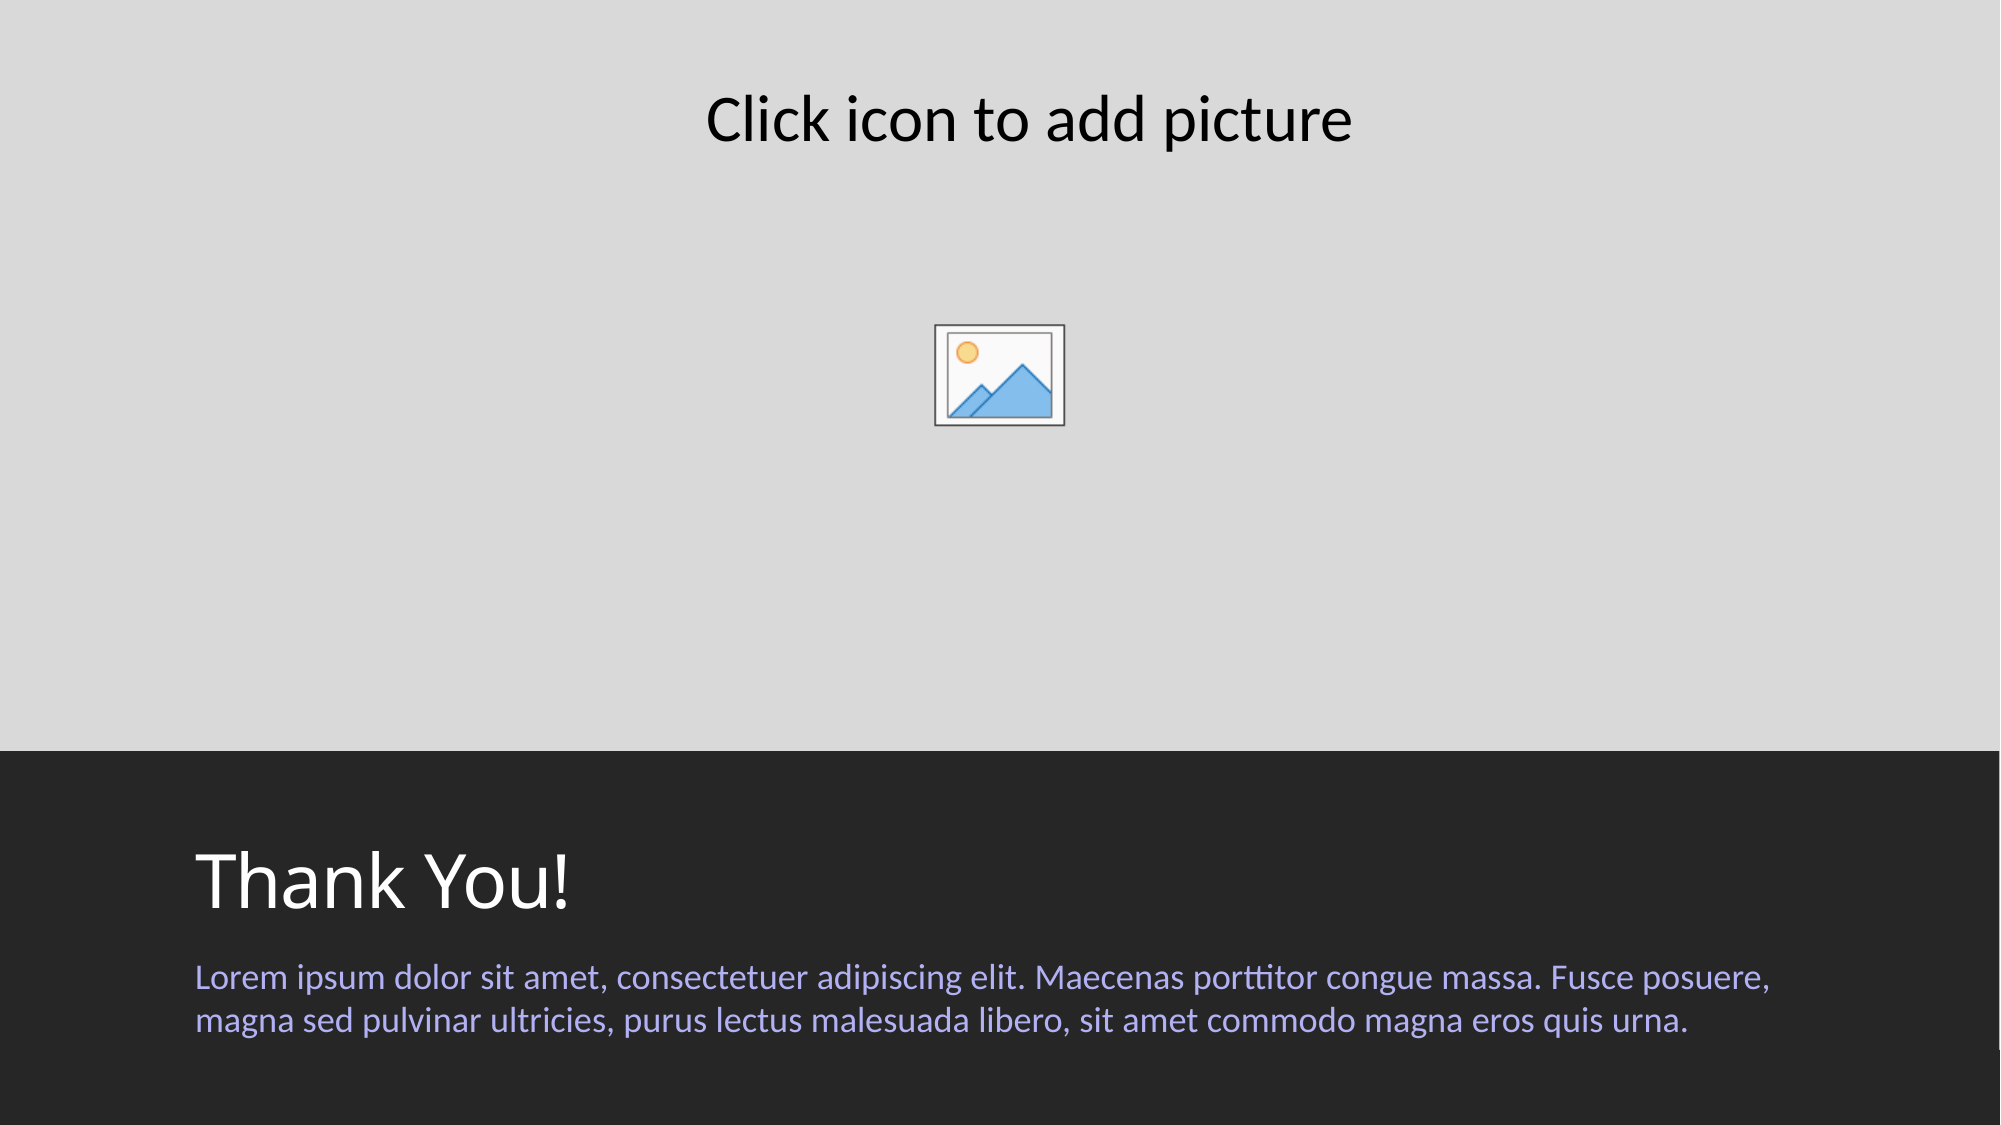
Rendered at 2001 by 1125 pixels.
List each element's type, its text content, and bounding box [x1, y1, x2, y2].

picture [0, 0, 2000, 752]
title Thank You! [180, 802, 1839, 925]
list Lorem ipsum dolor sit amet, consectetuer adipiscing elit. Maecenas porttitor congue massa. Fusce posuere, magna sed pulvinar ultricies, purus lectus malesuada libero, sit amet commodo magna eros quis urna. [180, 952, 1839, 1053]
